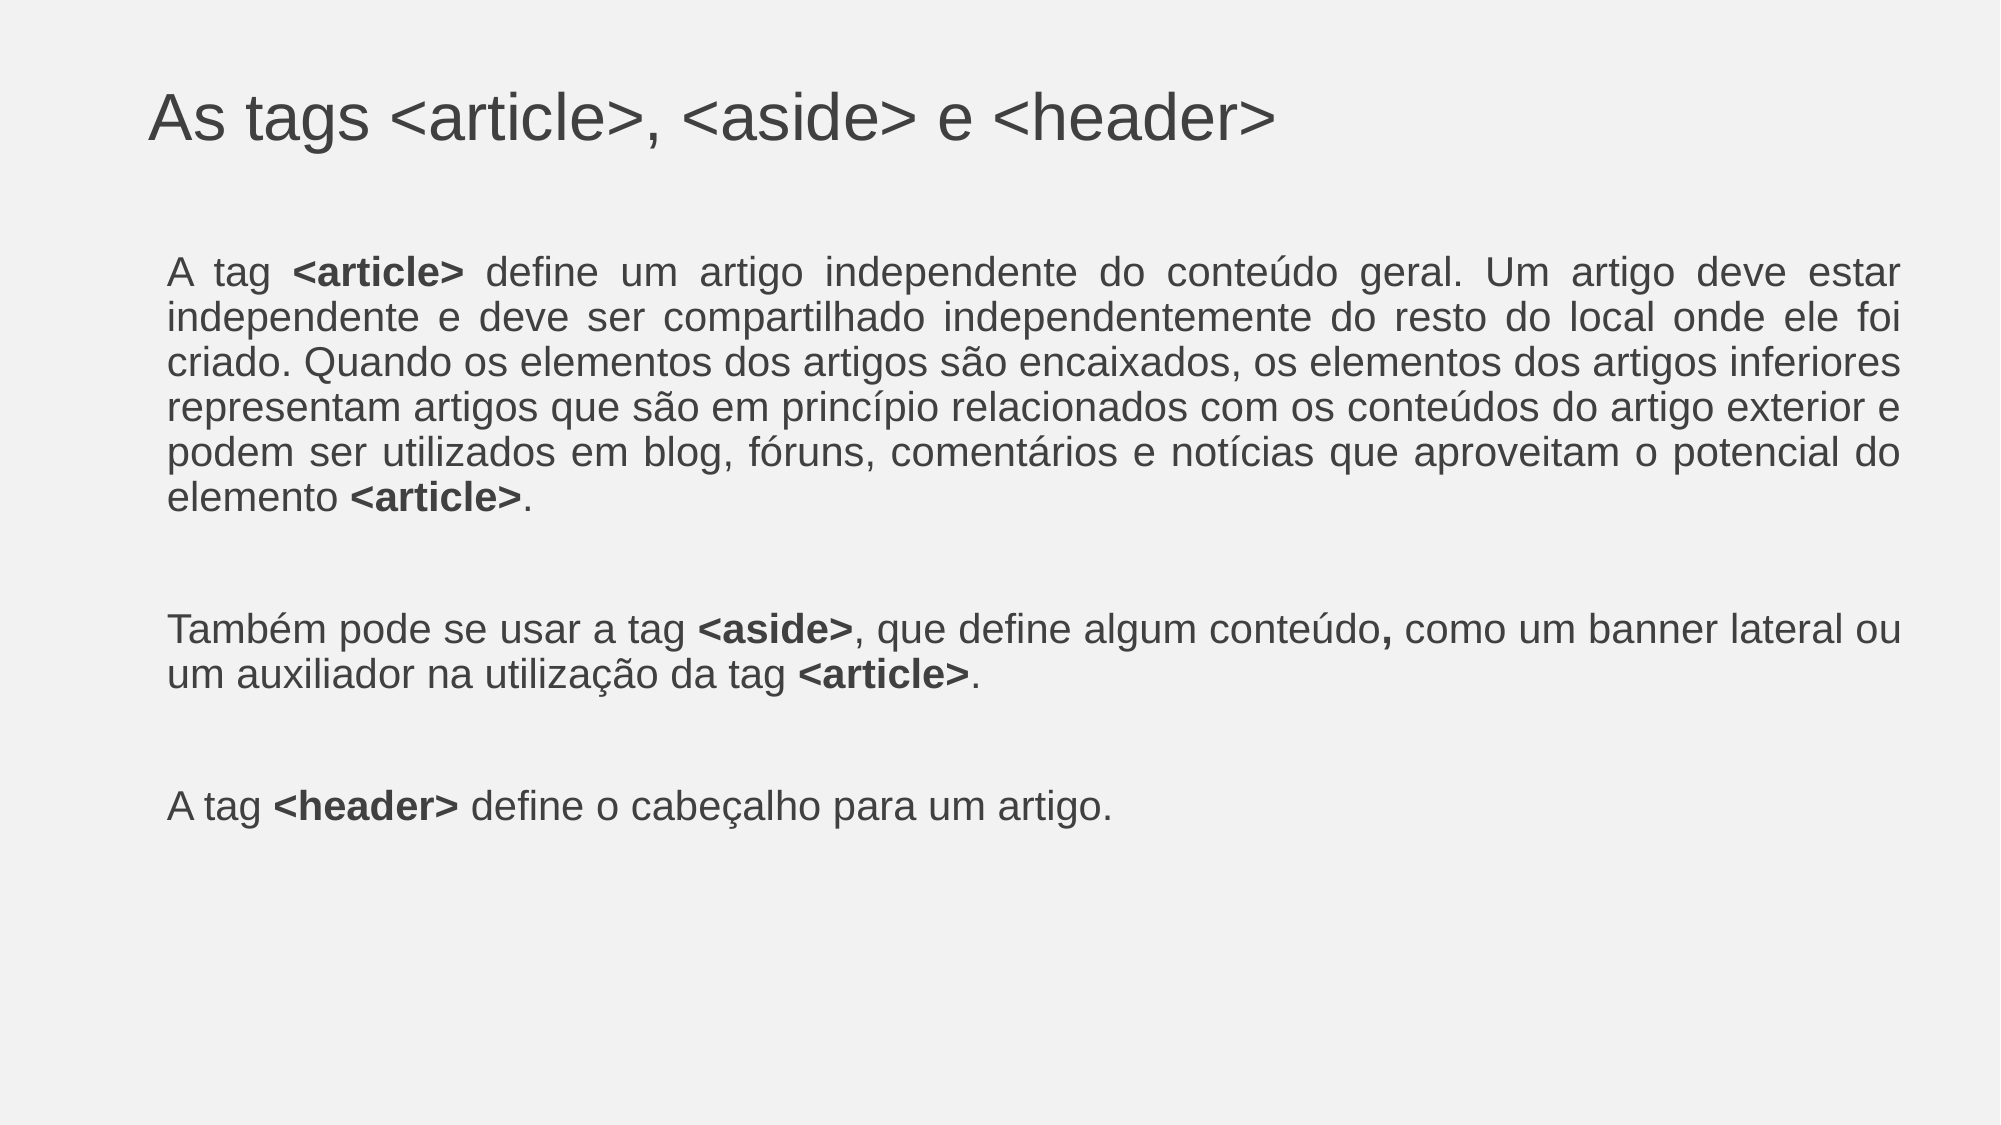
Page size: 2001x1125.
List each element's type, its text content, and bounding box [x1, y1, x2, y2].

list A tag <article> define um artigo independente do conteúdo geral. Um artigo deve estar independente e deve ser compartilhado independentemente do resto do local onde ele foi criado. Quando os elementos dos artigos são encaixados, os elementos dos artigos inferiores representam artigos que são em princípio relacionados com os conteúdos do artigo exterior e podem ser utilizados em blog, fóruns, comentários e notícias que aproveitam o potencial do elemento <article>. Também pode se usar a tag <aside>, que define algum conteúdo, como um banner lateral ou um auxiliador na utilização da tag <article>. A tag <header> define o cabeçalho para um artigo. [133, 243, 1918, 986]
title As tags <article>, <aside> e <header> [133, 37, 1918, 200]
